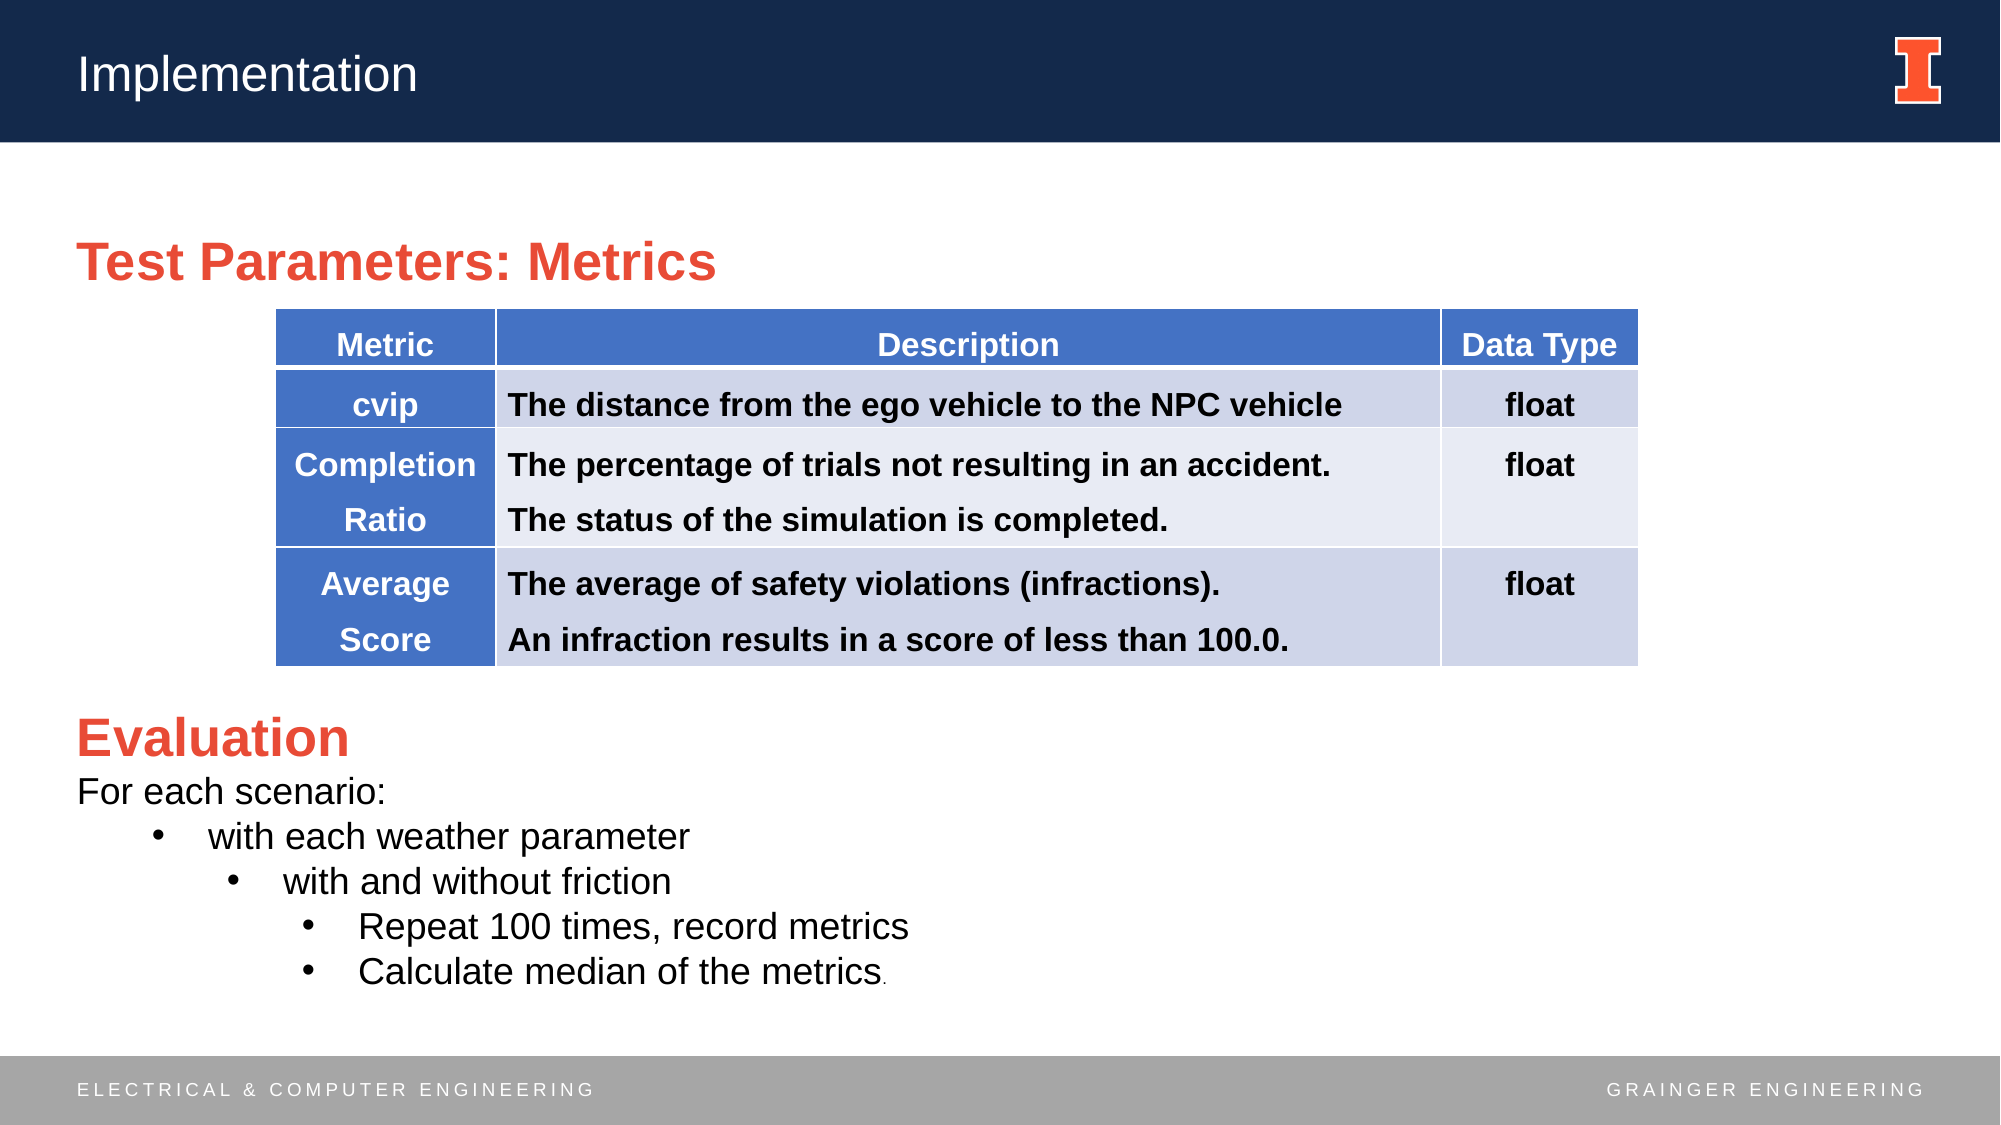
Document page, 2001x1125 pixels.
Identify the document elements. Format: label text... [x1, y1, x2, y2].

table_header Data Type [1442, 309, 1638, 365]
text_box GRAINGER ENGINEERING [1531, 1070, 1938, 1108]
text_box Evaluation For each scenario: with each weather parameter with and without friction Repeat 100 times, record metrics Calculate median of the metrics. [61, 694, 1896, 1036]
table_cell float [1442, 548, 1638, 666]
table_header Description [497, 309, 1440, 365]
table_cell The average of safety violations (infractions). An infraction results in a score of less than 100.0. [497, 548, 1440, 666]
table_cell Completion Ratio [276, 428, 495, 546]
text_box Implementation [61, 33, 1852, 109]
text_box ELECTRICAL & COMPUTER ENGINEERING [61, 1070, 1373, 1108]
table_header Metric [276, 309, 495, 365]
table_cell The percentage of trials not resulting in an accident. The status of the simulation is completed. [497, 428, 1440, 546]
table_cell The distance from the ego vehicle to the NPC vehicle [497, 370, 1440, 427]
table_cell Average Score [276, 548, 495, 666]
table_cell float [1442, 428, 1638, 546]
list Test Parameters: Metrics [61, 218, 1896, 694]
text_box [0, 1056, 2000, 1125]
table_cell cvip [276, 370, 495, 427]
picture [1895, 37, 1942, 104]
text_box [0, 0, 2000, 143]
table_cell float [1442, 370, 1638, 427]
